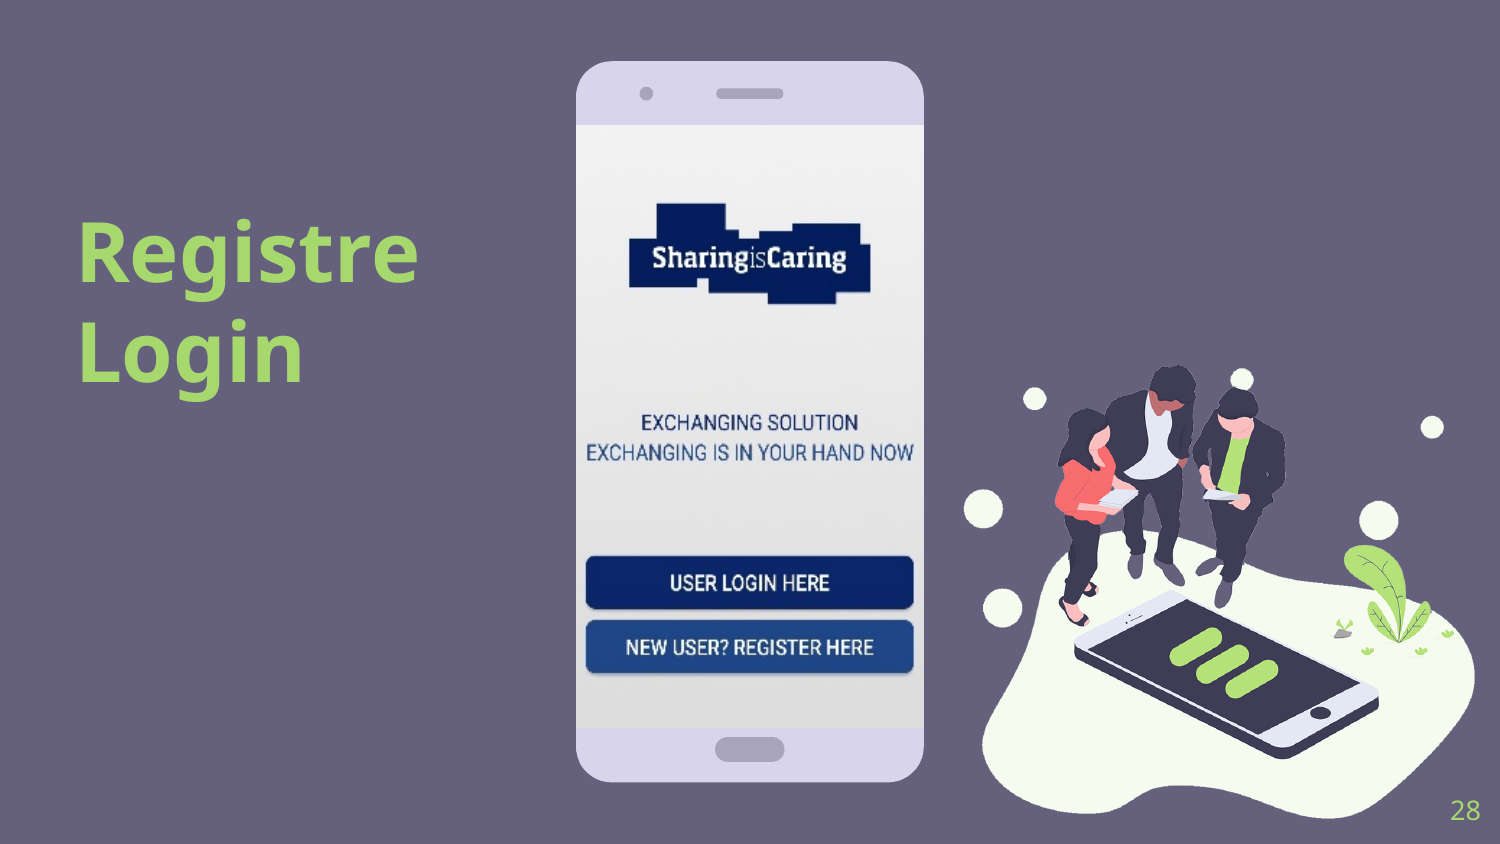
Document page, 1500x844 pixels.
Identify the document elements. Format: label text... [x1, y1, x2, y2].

picture [963, 365, 1475, 819]
picture [575, 125, 925, 728]
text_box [575, 60, 925, 125]
title Registre Login [75, 156, 510, 400]
slide_number 28 [1391, 779, 1482, 844]
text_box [575, 733, 925, 783]
